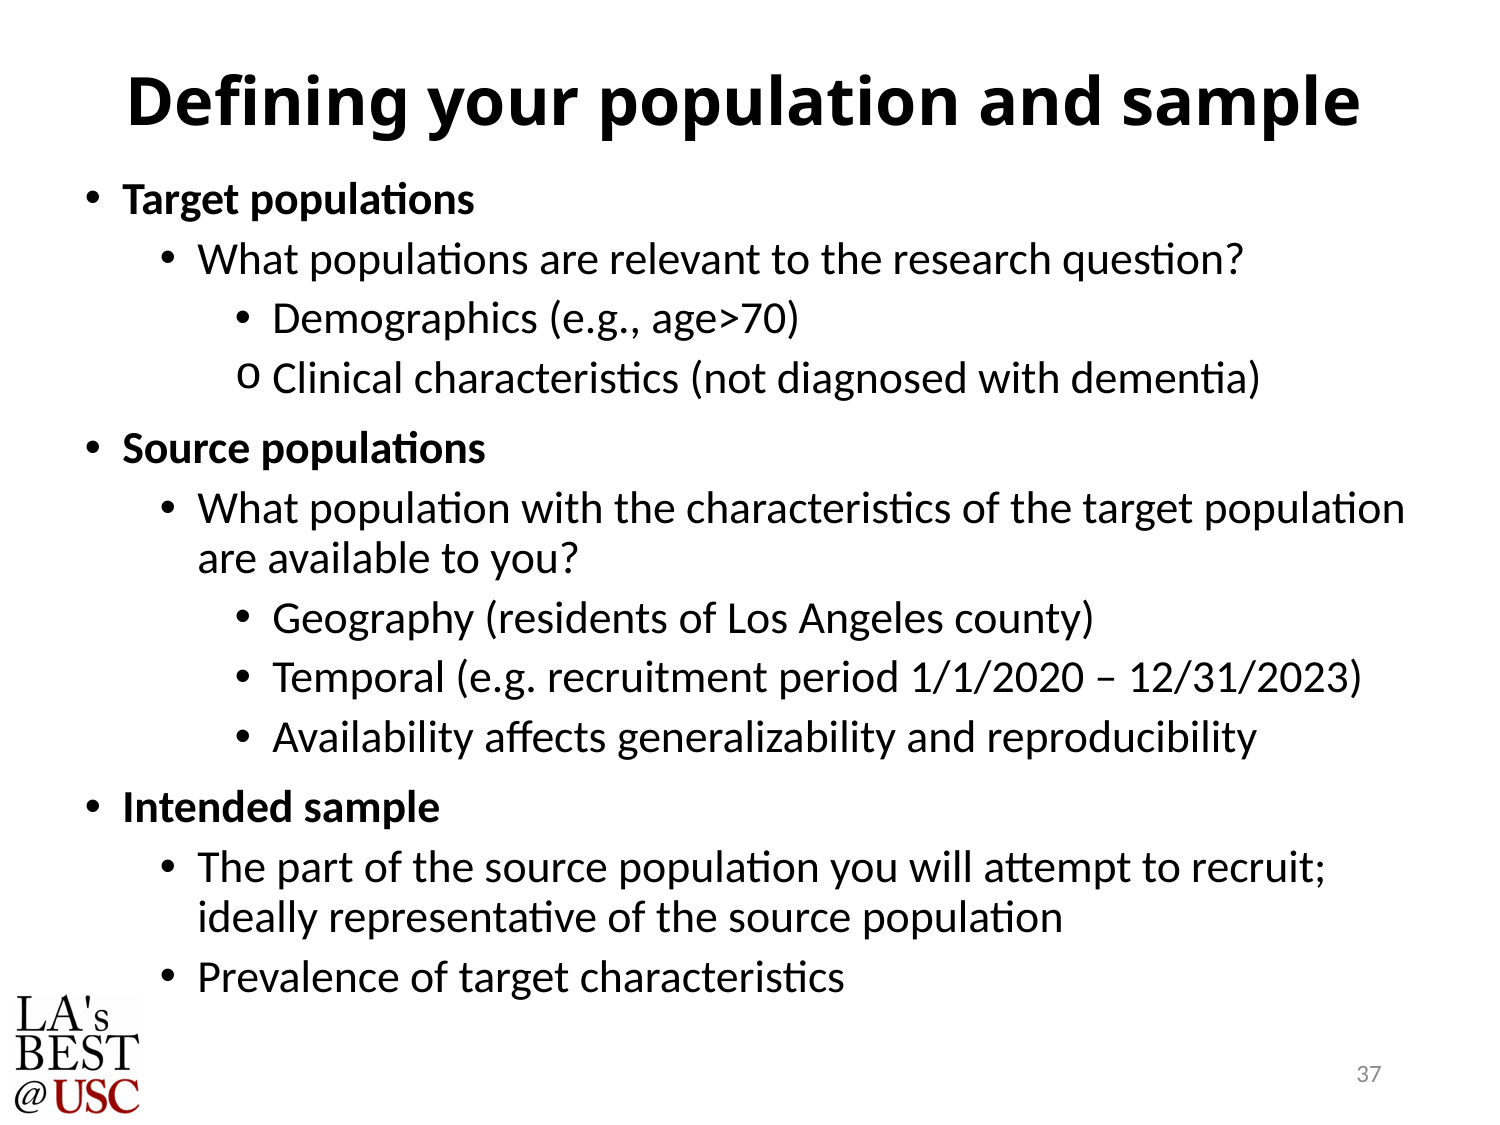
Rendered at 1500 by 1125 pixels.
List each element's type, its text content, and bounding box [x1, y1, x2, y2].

list Target populations What populations are relevant to the research question? Demographics (e.g., age>70) Clinical characteristics (not diagnosed with dementia) Source populations What population with the characteristics of the target population are available to you? Geography (residents of Los Angeles county) Temporal (e.g. recruitment period 1/1/2020 – 12/31/2023) Availability affects generalizability and reproducibility Intended sample The part of the source population you will attempt to recruit; ideally representative of the source population Prevalence of target characteristics [69, 167, 1481, 1067]
slide_number 37 [1059, 1042, 1397, 1103]
title Defining your population and sample [75, 29, 1413, 167]
picture [14, 994, 140, 1115]
